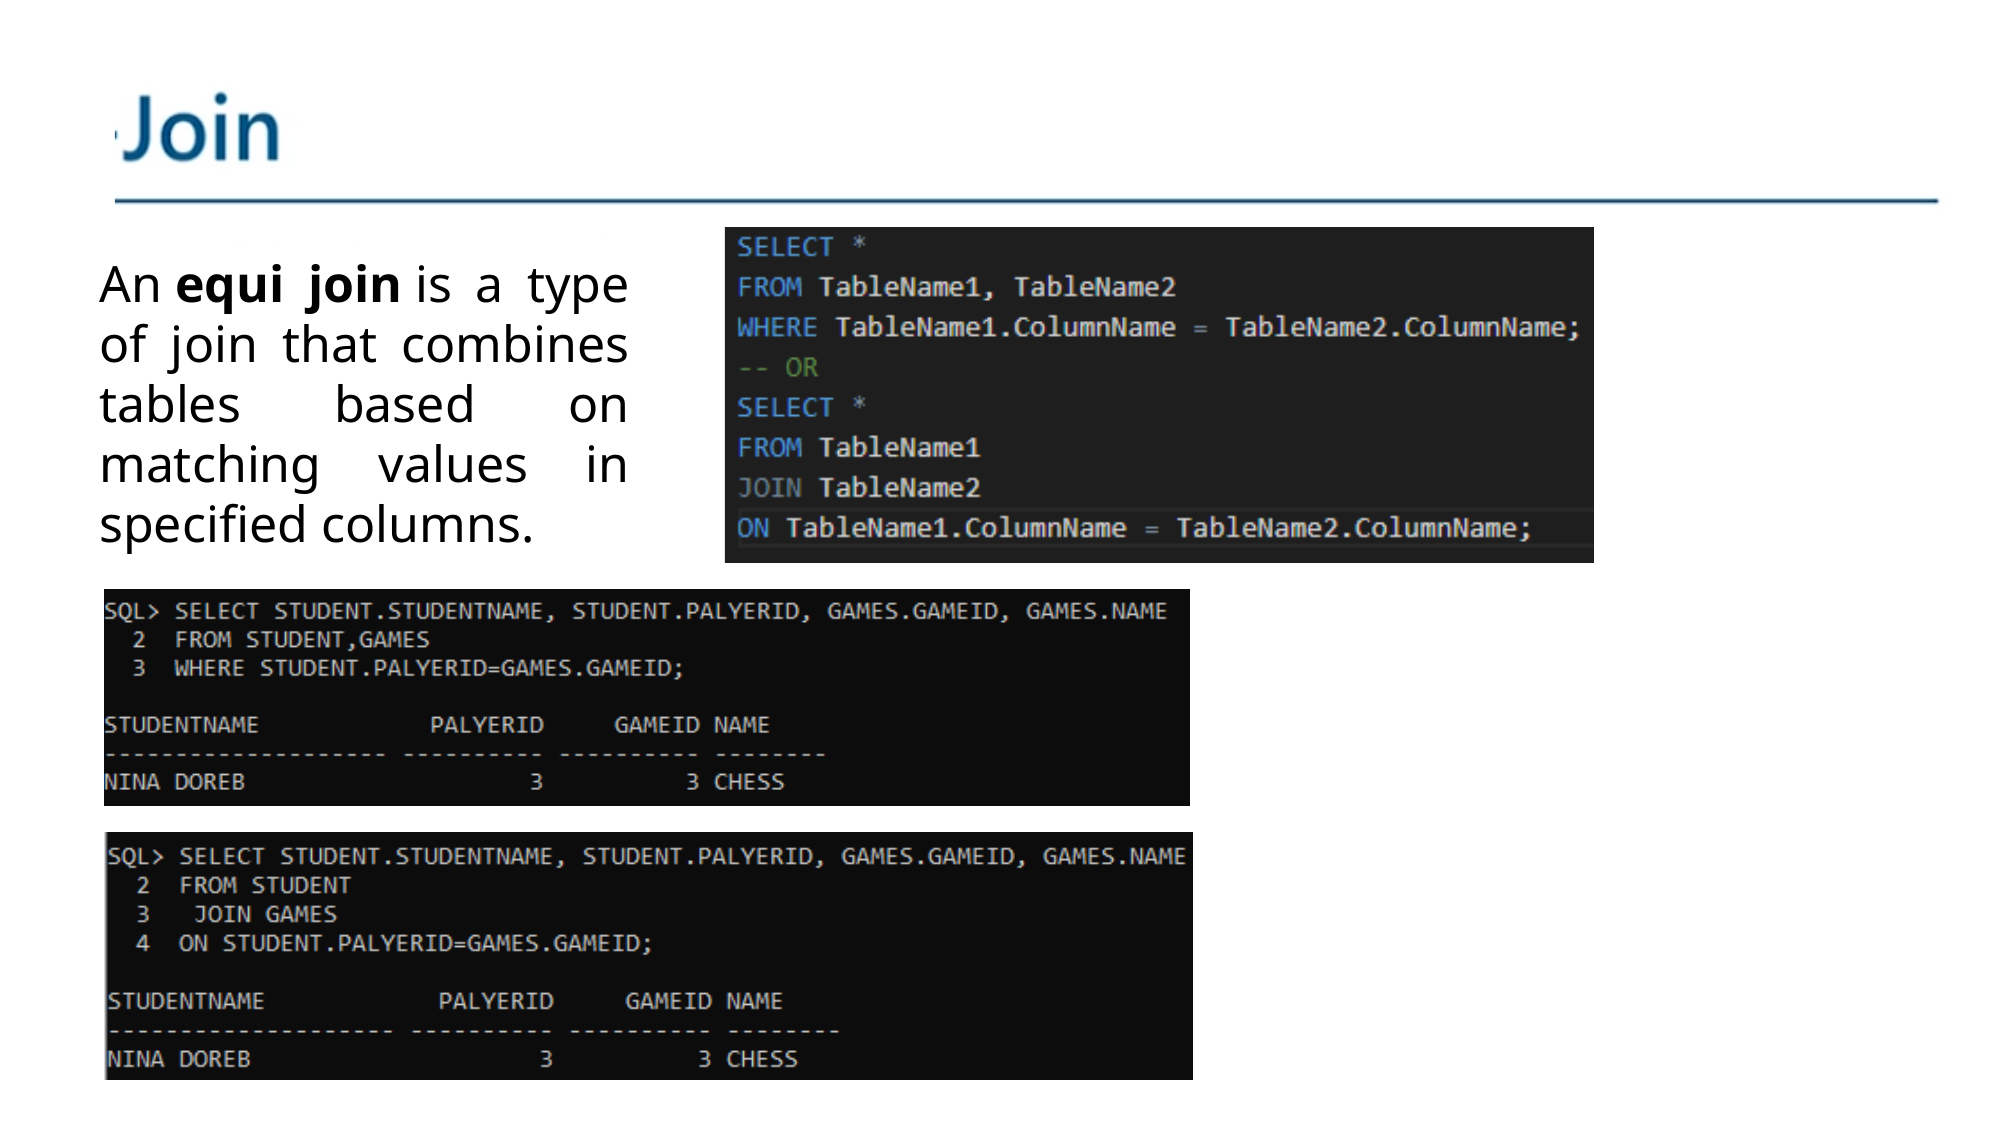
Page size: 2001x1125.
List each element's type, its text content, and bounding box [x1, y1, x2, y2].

picture [114, 29, 2001, 246]
picture [104, 832, 1193, 1080]
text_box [724, 227, 1594, 563]
picture [104, 589, 1190, 806]
text_box An equi join is a type of join that combines tables based on matching values in specified columns. [84, 245, 645, 561]
